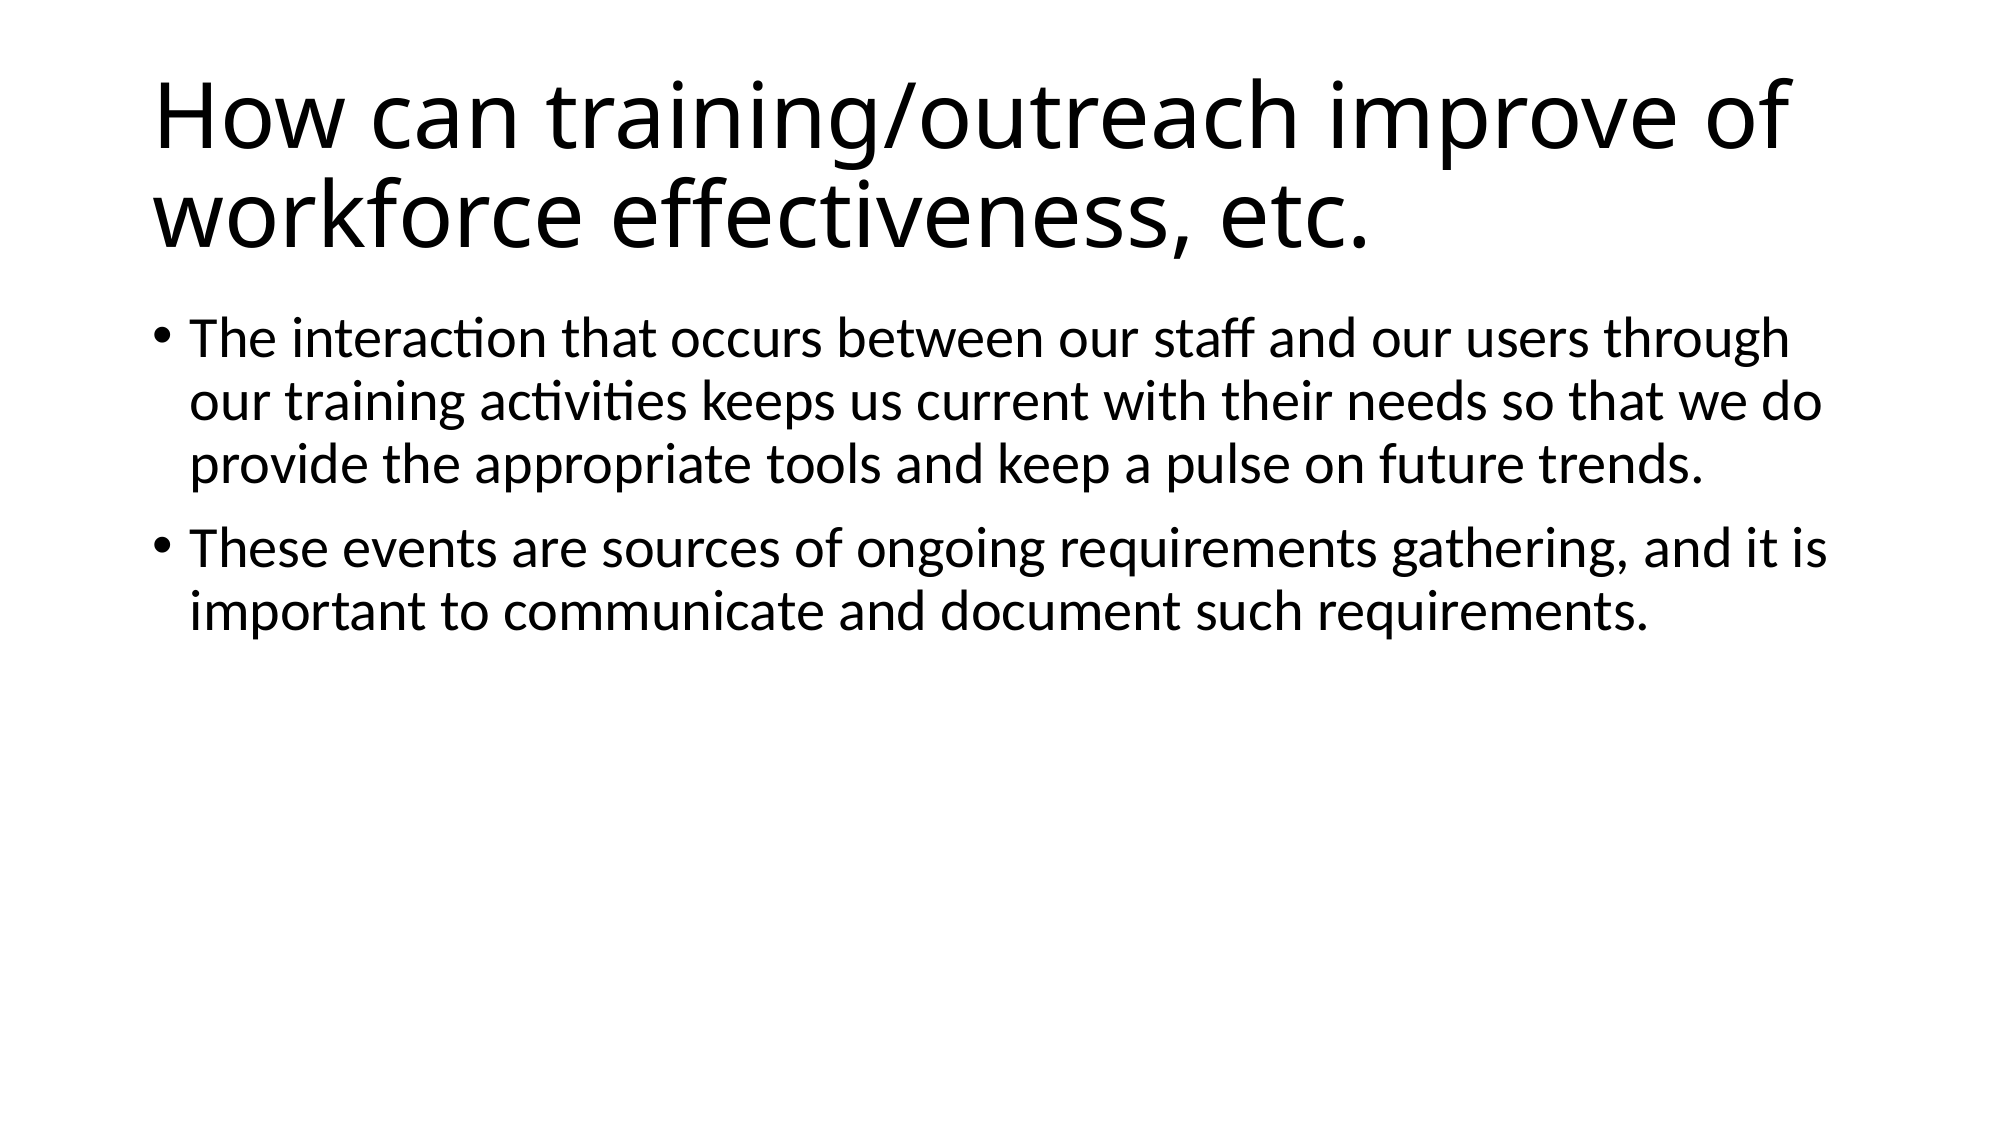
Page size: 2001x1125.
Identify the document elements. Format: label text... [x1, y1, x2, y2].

title How can training/outreach improve of workforce effectiveness, etc. [137, 59, 1863, 278]
list The interaction that occurs between our staff and our users through our training activities keeps us current with their needs so that we do provide the appropriate tools and keep a pulse on future trends. These events are sources of ongoing requirements gathering, and it is important to communicate and document such requirements. [137, 299, 1863, 1014]
